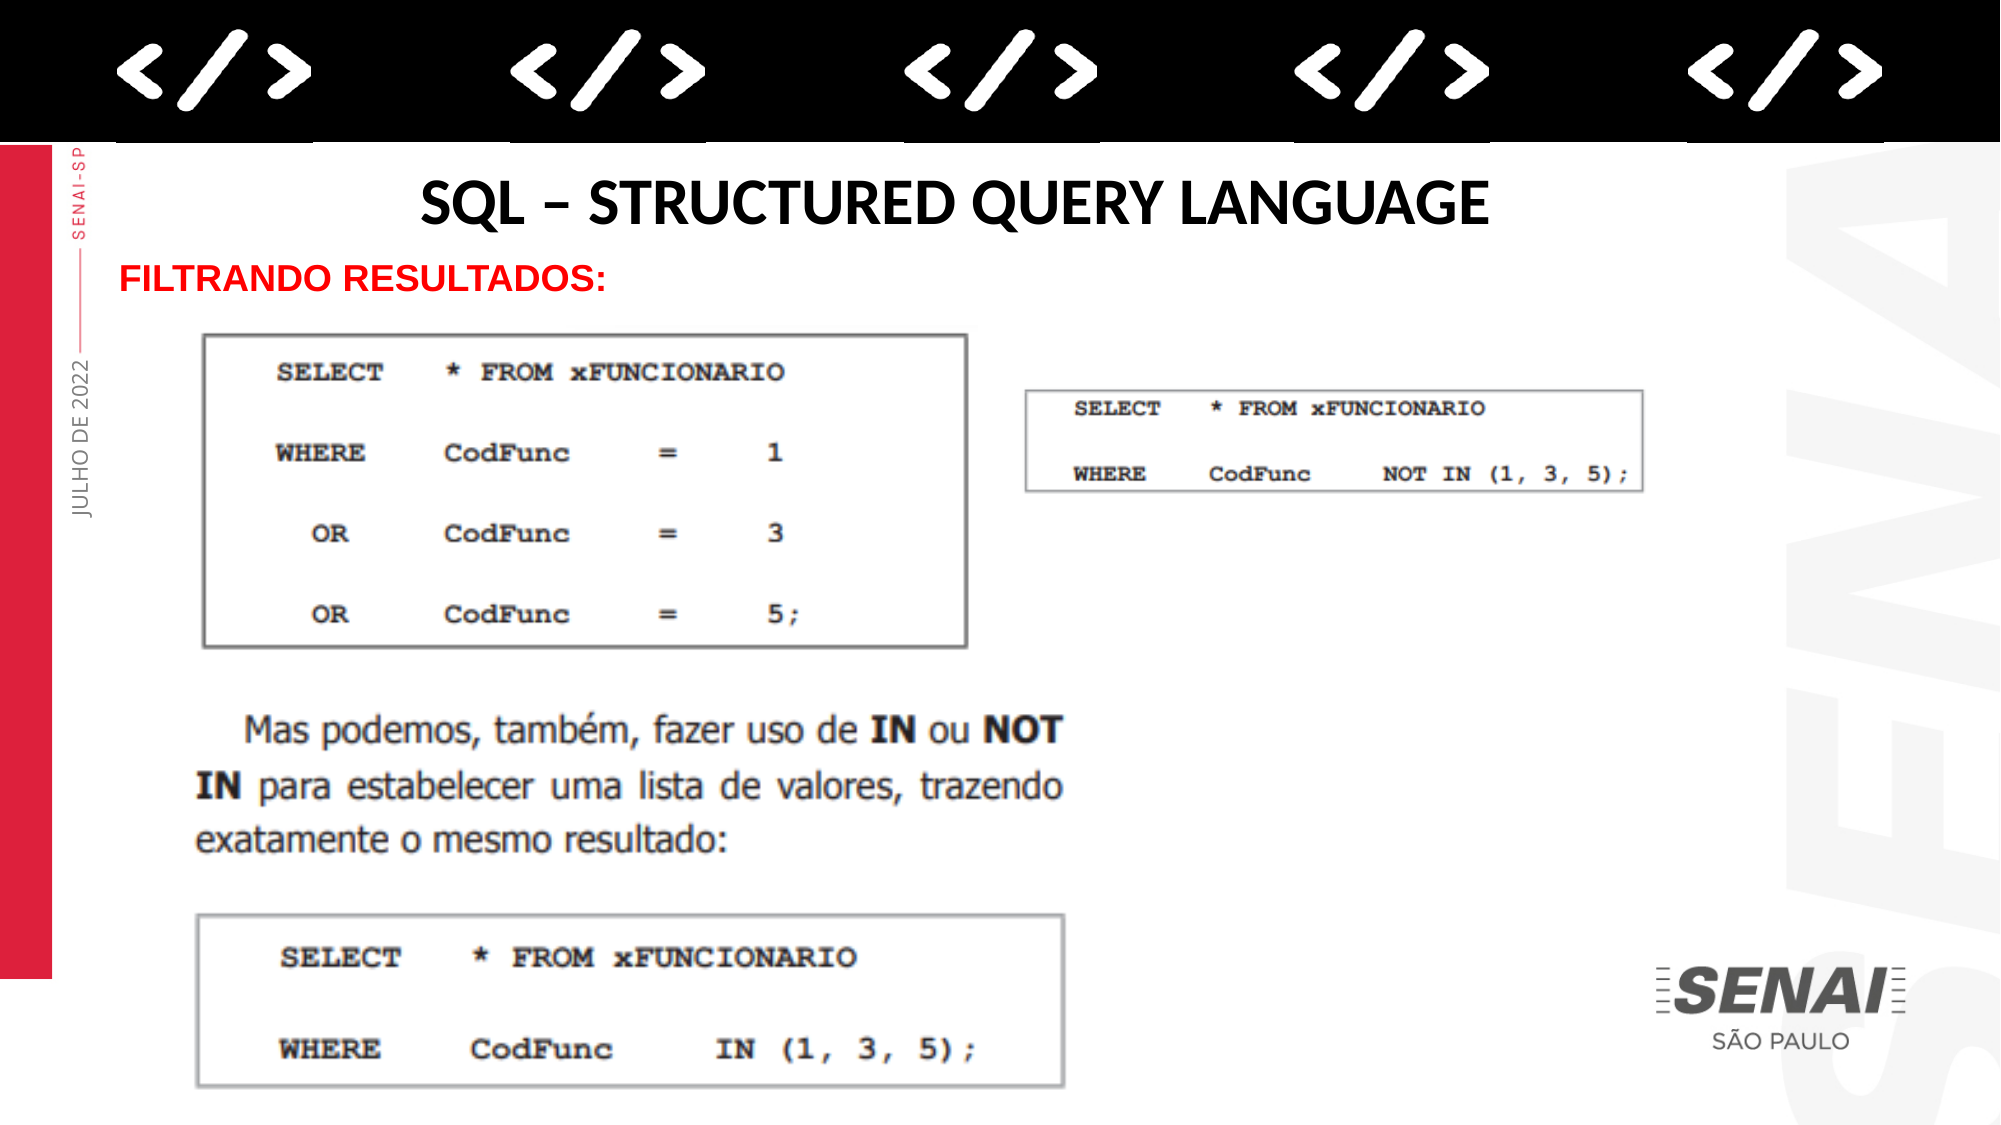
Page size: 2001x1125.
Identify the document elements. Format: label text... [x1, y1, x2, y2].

list JULHO DE 2022 [61, 345, 98, 570]
picture [0, 0, 2001, 1125]
text_box SQL – STRUCTURED QUERY LANGUAGE [111, 150, 1800, 246]
text_box FILTRANDO RESULTADOS: [103, 246, 1522, 307]
text_box [98, 143, 1915, 1105]
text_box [0, 0, 2000, 143]
picture [169, 708, 1130, 1100]
picture [193, 325, 978, 668]
picture [1018, 379, 1653, 503]
